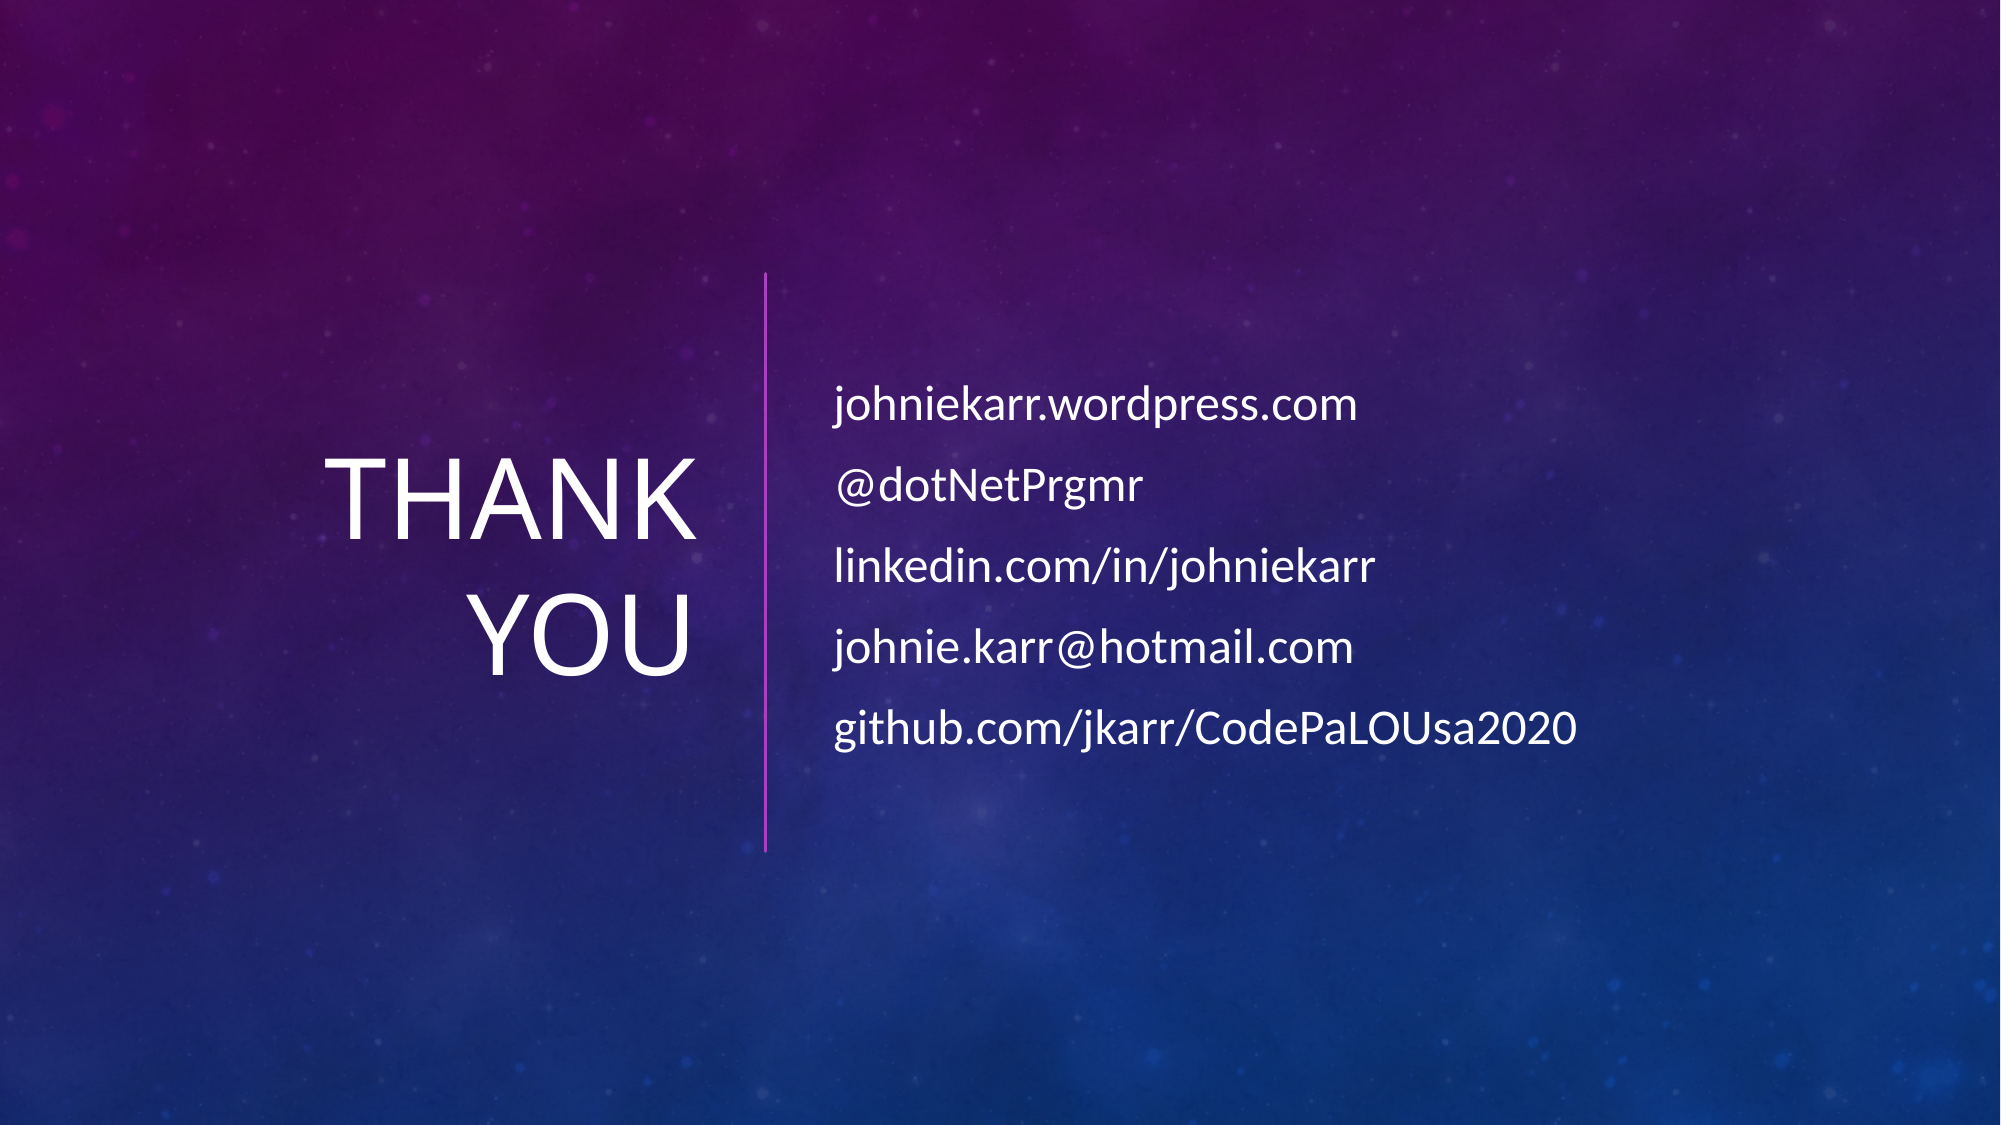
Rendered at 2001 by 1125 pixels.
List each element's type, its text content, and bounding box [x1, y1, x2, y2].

text_box [0, 0, 2000, 1125]
title Thank you [112, 188, 713, 937]
list johniekarr.wordpress.com @dotNetPrgmr linkedin.com/in/johniekarr johnie.karr@hotmail.com github.com/jkarr/CodePaLOUsa2020 [818, 188, 1888, 937]
